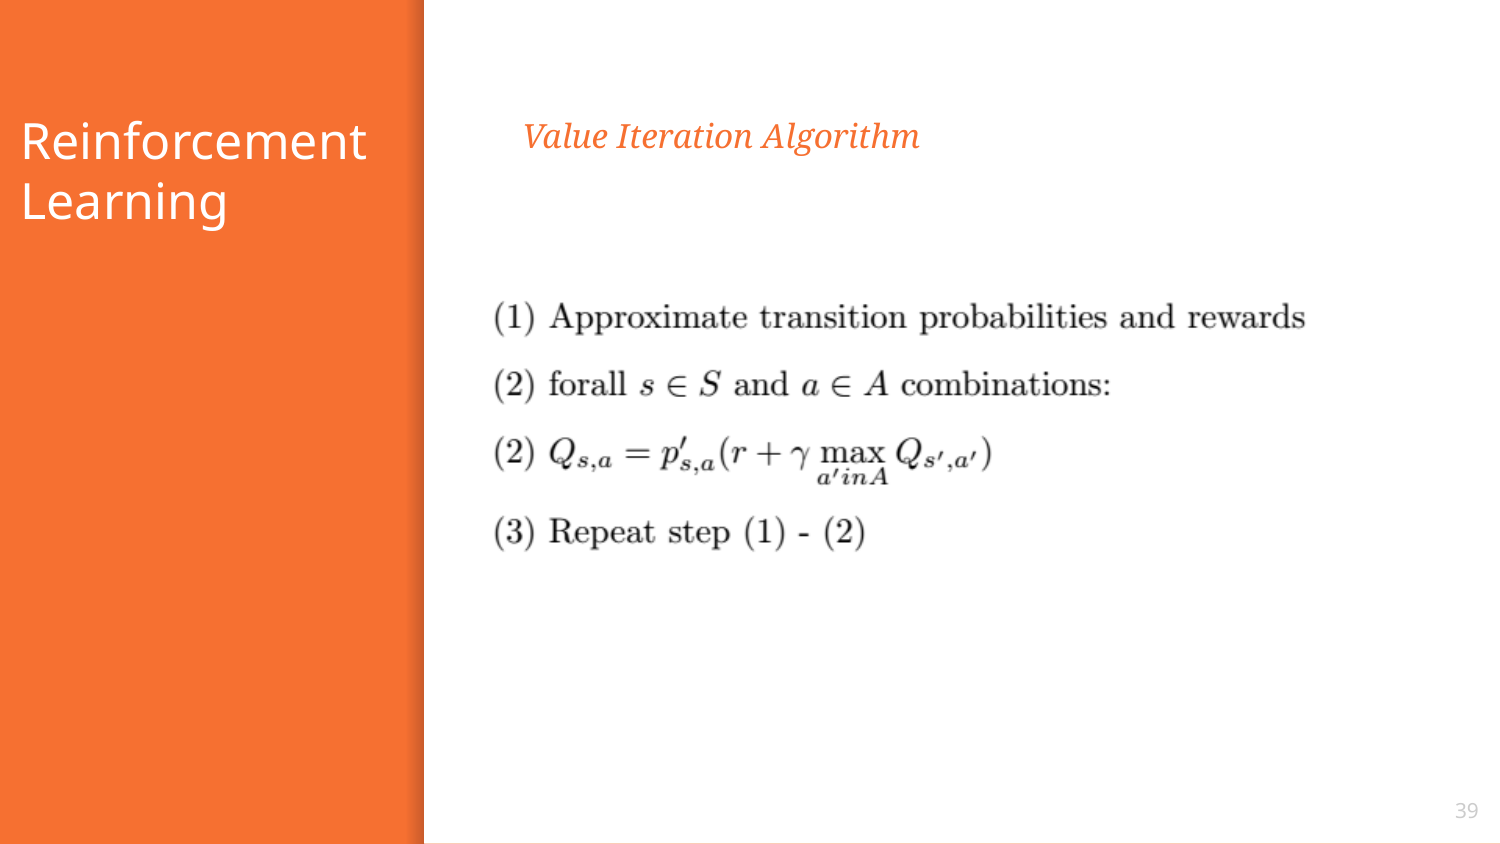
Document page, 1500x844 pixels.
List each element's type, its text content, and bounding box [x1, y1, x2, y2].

picture [478, 292, 1453, 596]
slide_number 39 [1403, 779, 1494, 844]
title Reinforcement Learning [5, 94, 409, 748]
list Value Iteration Algorithm [506, 94, 1425, 290]
